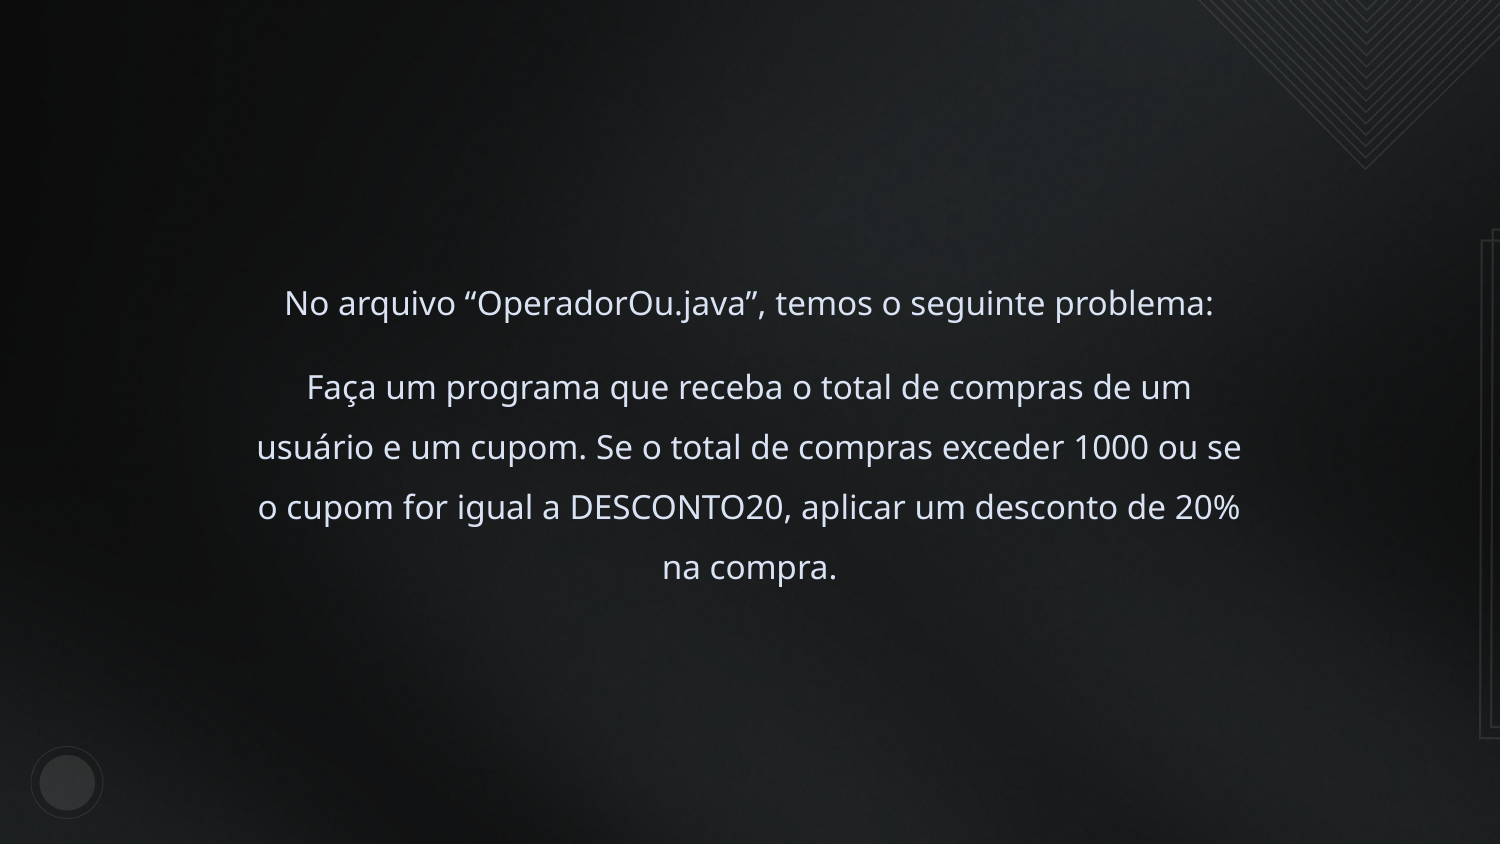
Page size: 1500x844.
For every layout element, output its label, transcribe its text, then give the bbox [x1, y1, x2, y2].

text_box No arquivo “OperadorOu.java”, temos o seguinte problema: Faça um programa que receba o total de compras de um usuário e um cupom. Se o total de compras exceder 1000 ou se o cupom for igual a DESCONTO20, aplicar um desconto de 20% na compra. [229, 254, 1271, 594]
picture [0, 0, 1500, 844]
